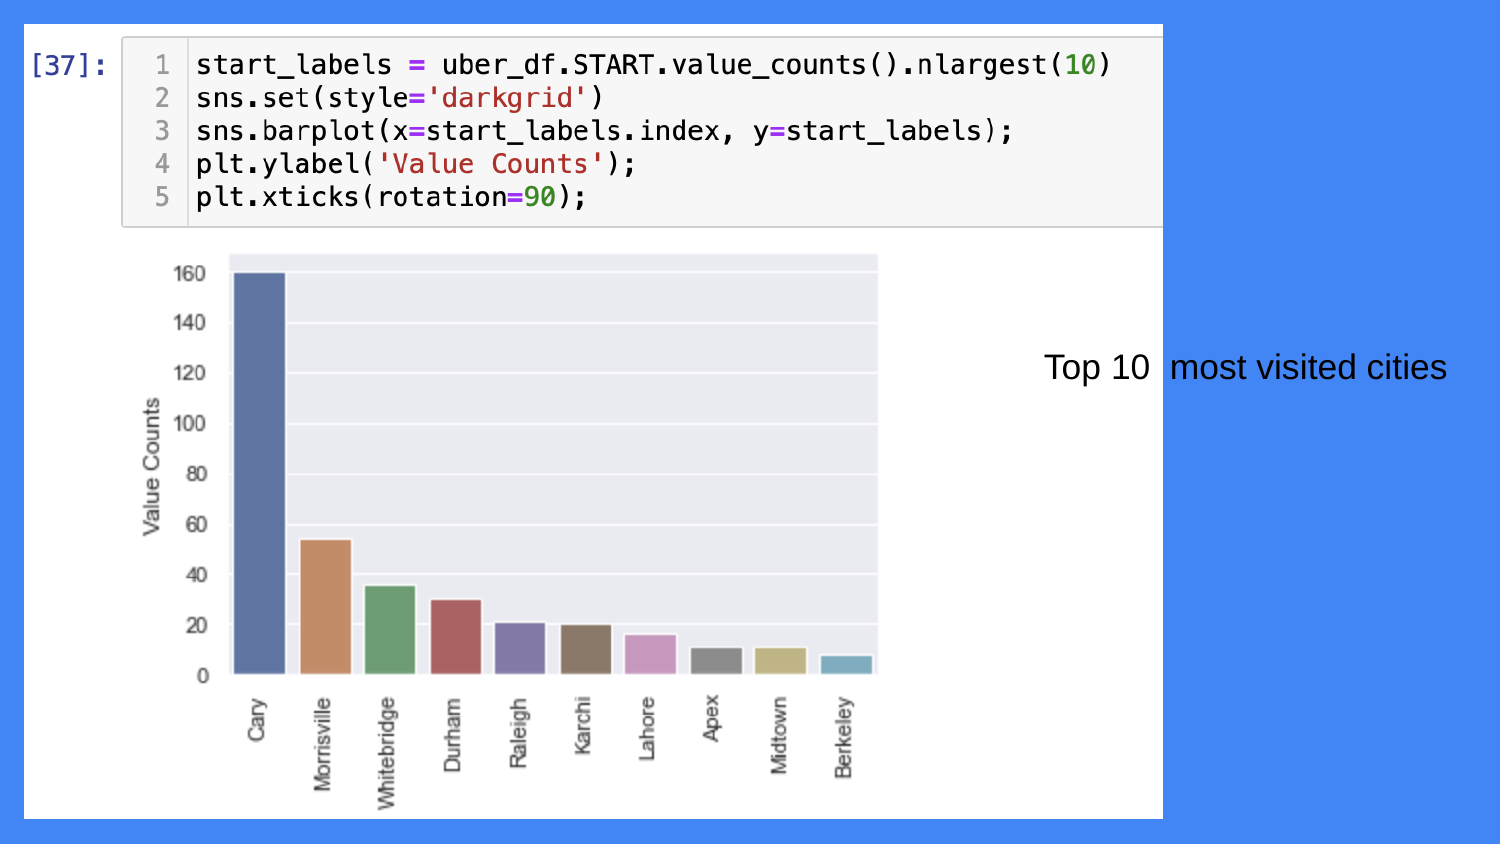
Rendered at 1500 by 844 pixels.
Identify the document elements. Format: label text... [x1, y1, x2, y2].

text_box Top 10 most visited cities [1167, 329, 1500, 402]
picture [24, 24, 1163, 819]
